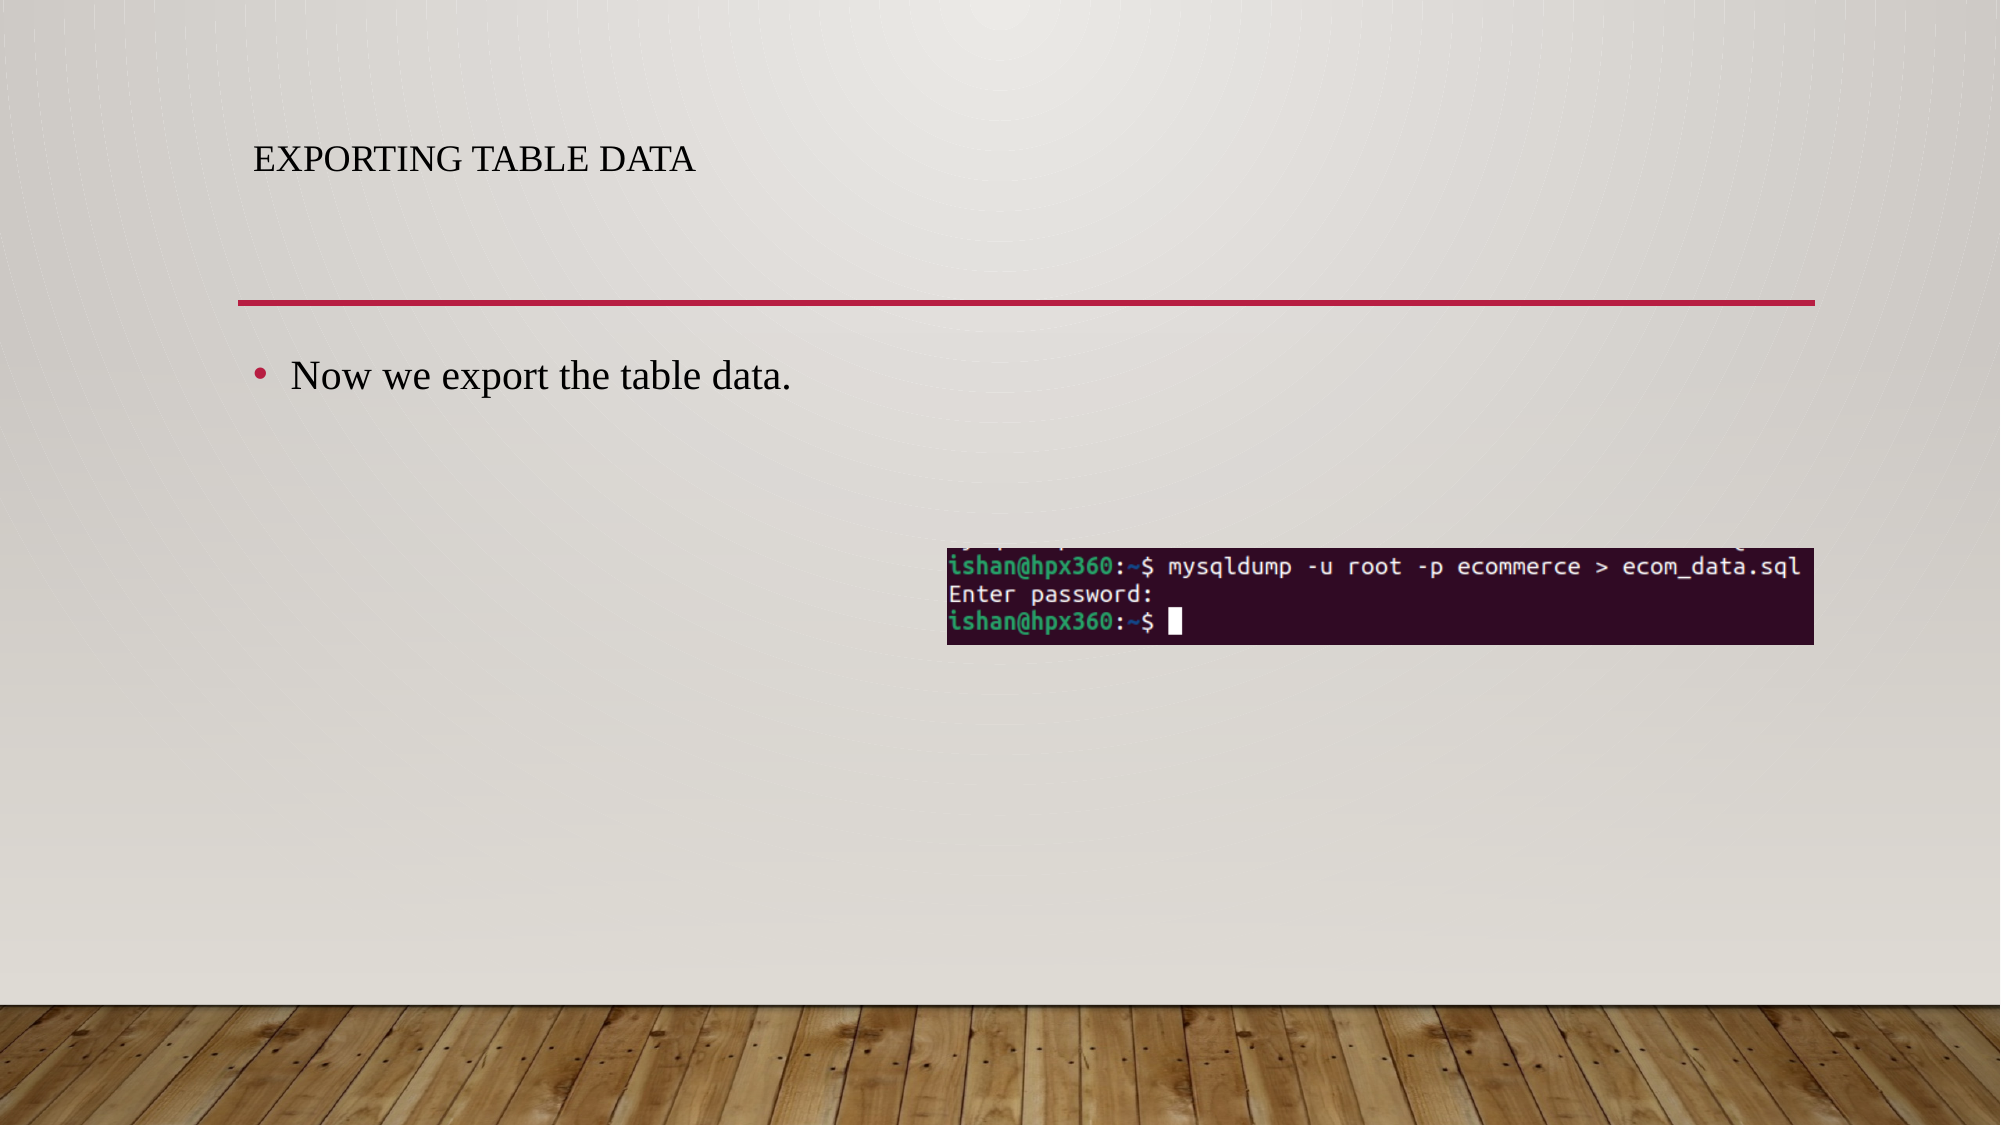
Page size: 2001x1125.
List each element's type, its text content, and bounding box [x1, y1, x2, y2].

picture [946, 548, 1814, 645]
title Exporting table data [238, 131, 1814, 305]
list Now we export the table data. [238, 330, 954, 897]
picture [0, 1005, 2000, 1125]
